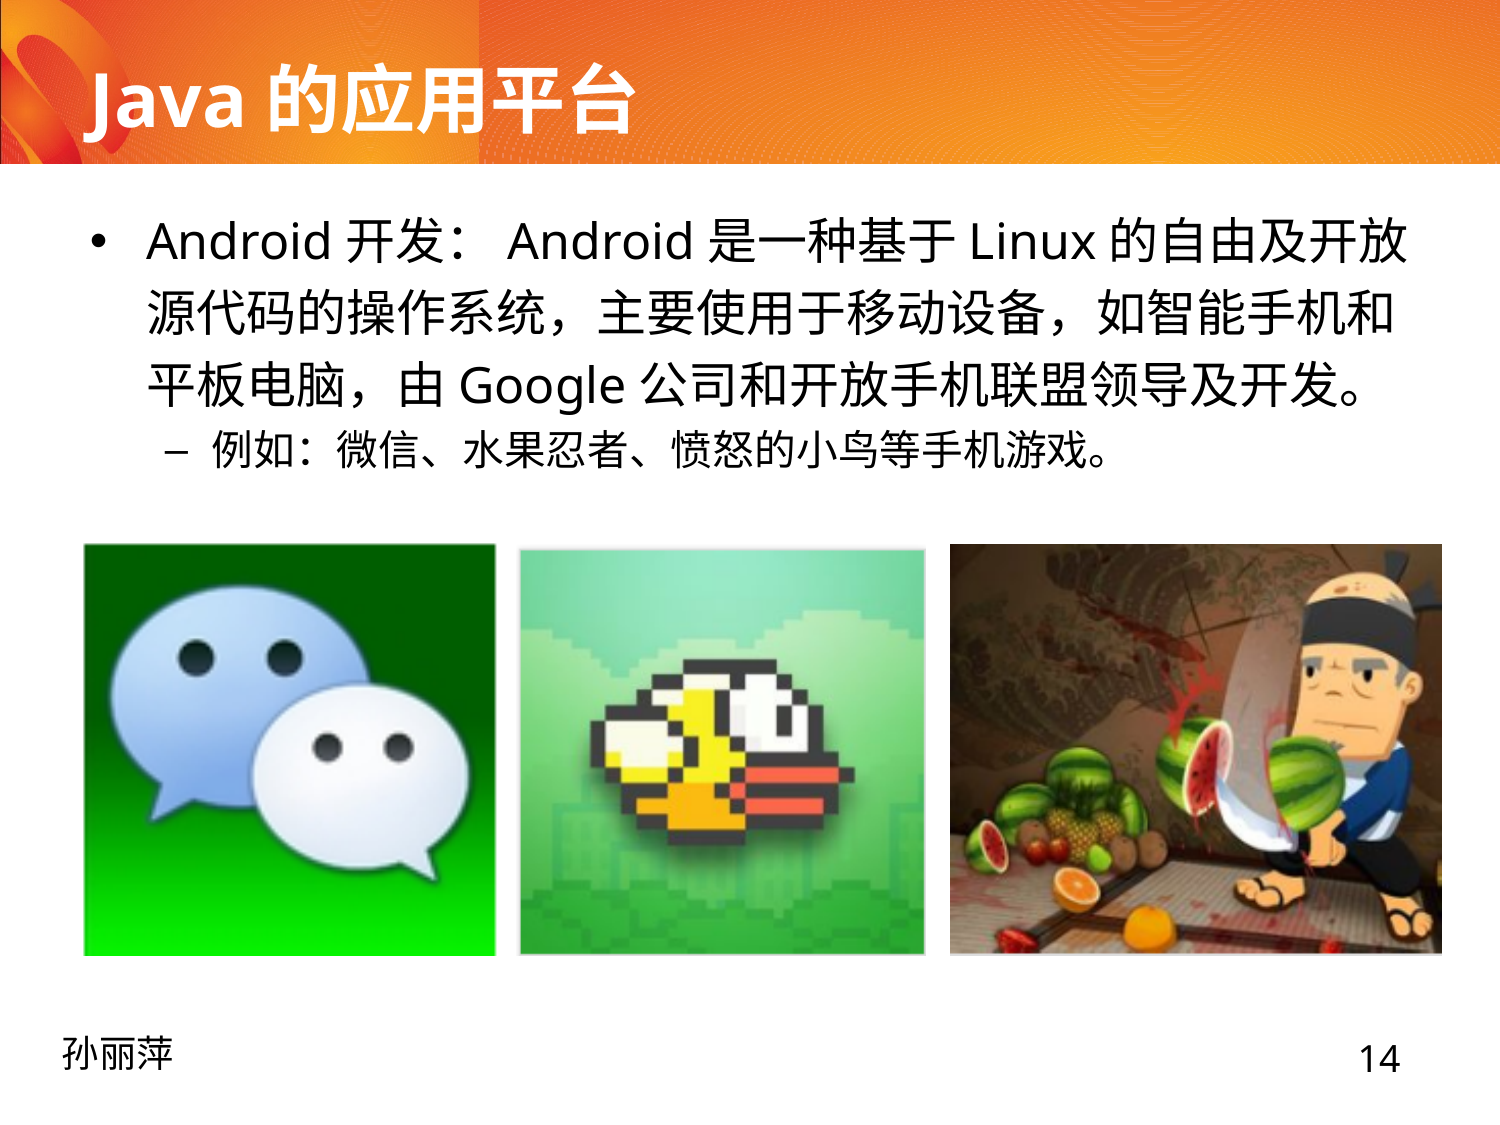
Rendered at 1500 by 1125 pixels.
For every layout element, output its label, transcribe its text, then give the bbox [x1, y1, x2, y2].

title Java的应用平台 [75, 45, 1425, 167]
picture [950, 544, 1442, 957]
list Android开发：Android是一种基于Linux的自由及开放源代码的操作系统，主要使用于移动设备，如智能手机和平板电脑，由Google公司和开放手机联盟领导及开发。 例如：微信、水果忍者、愤怒的小鸟等手机游戏。 [75, 190, 1425, 1005]
picture [0, 0, 1500, 164]
picture [82, 542, 500, 957]
picture [515, 544, 926, 957]
